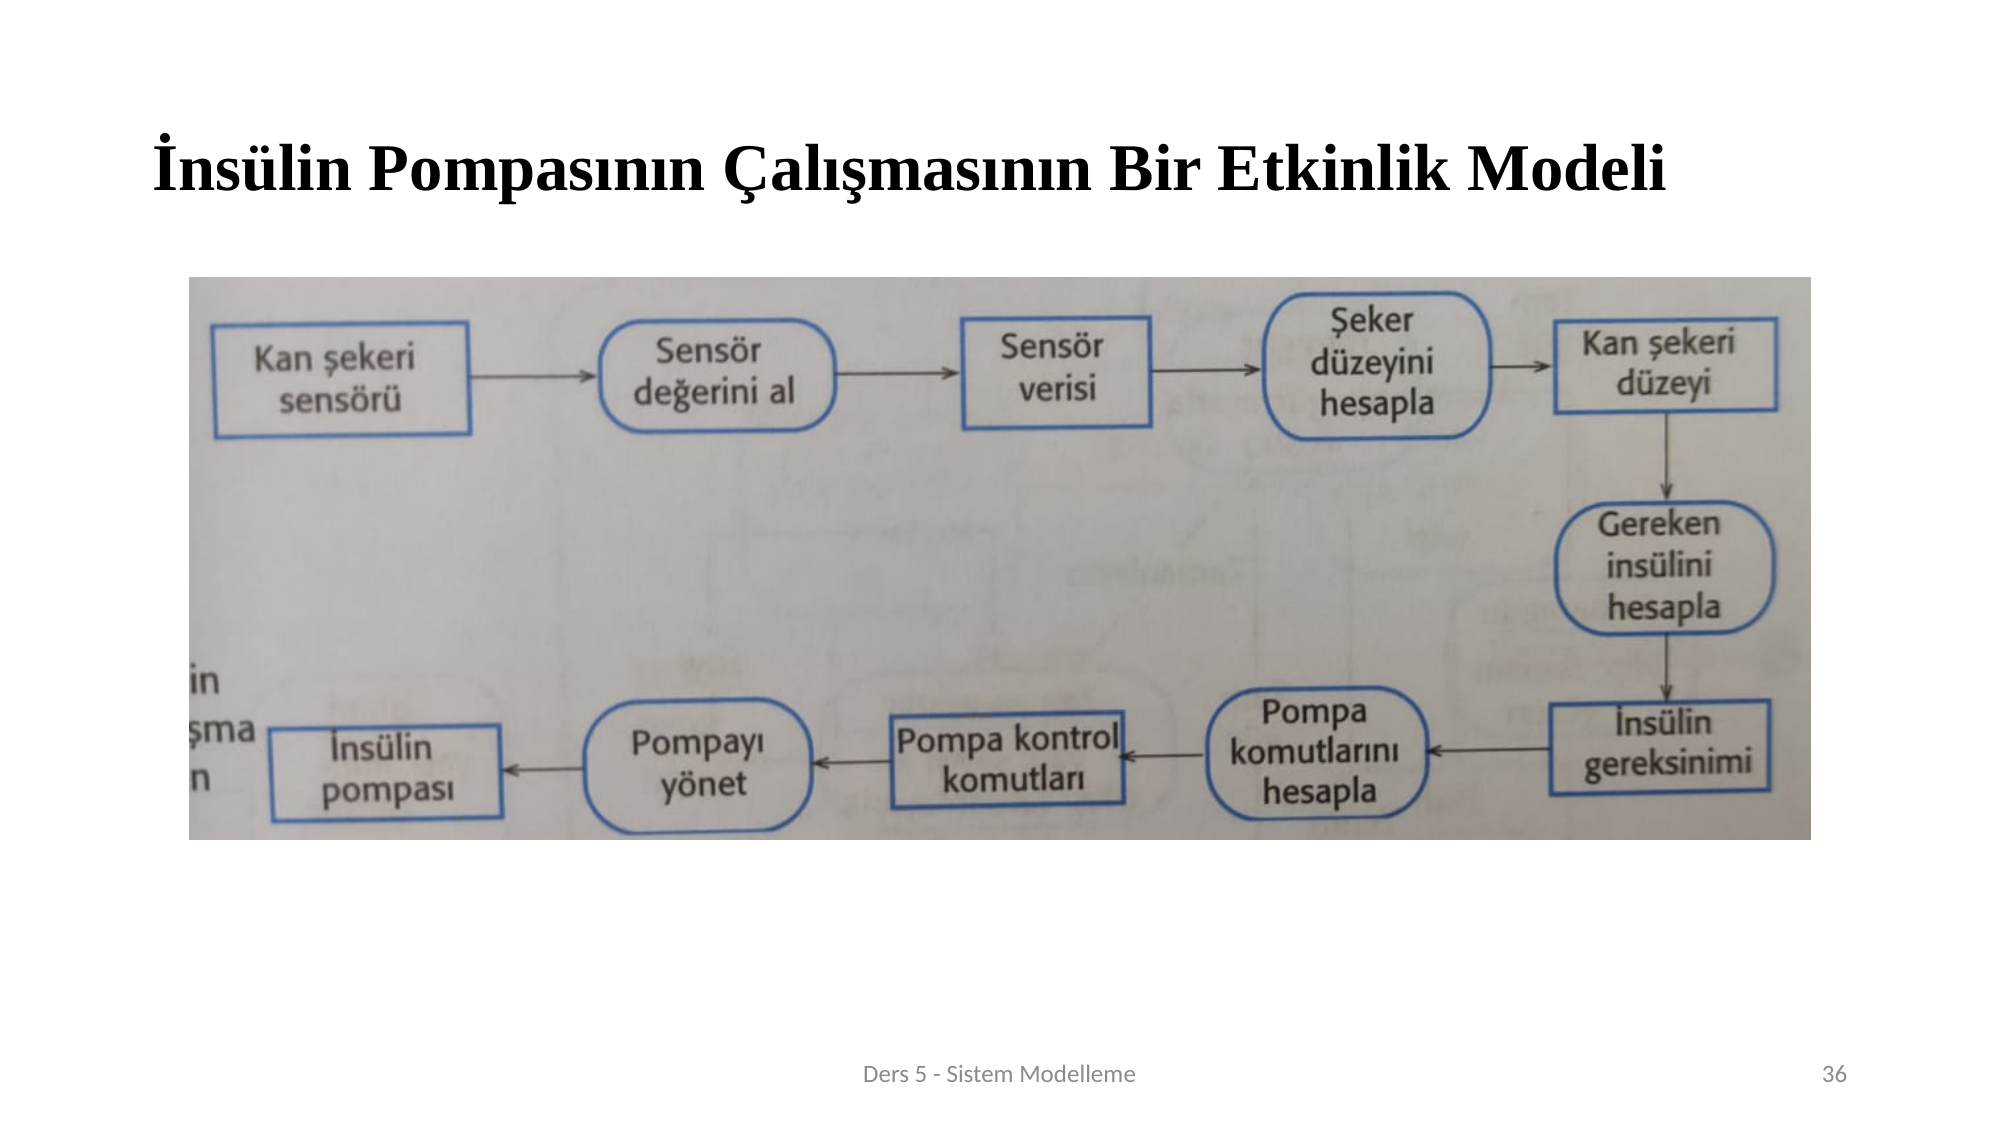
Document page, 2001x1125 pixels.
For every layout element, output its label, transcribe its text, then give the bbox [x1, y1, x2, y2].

footer Ders 5 - Sistem Modelleme [662, 1042, 1338, 1103]
title İnsülin Pompasının Çalışmasının Bir Etkinlik Modeli [137, 59, 1863, 278]
picture [189, 277, 1811, 840]
slide_number 36 [1412, 1042, 1863, 1103]
